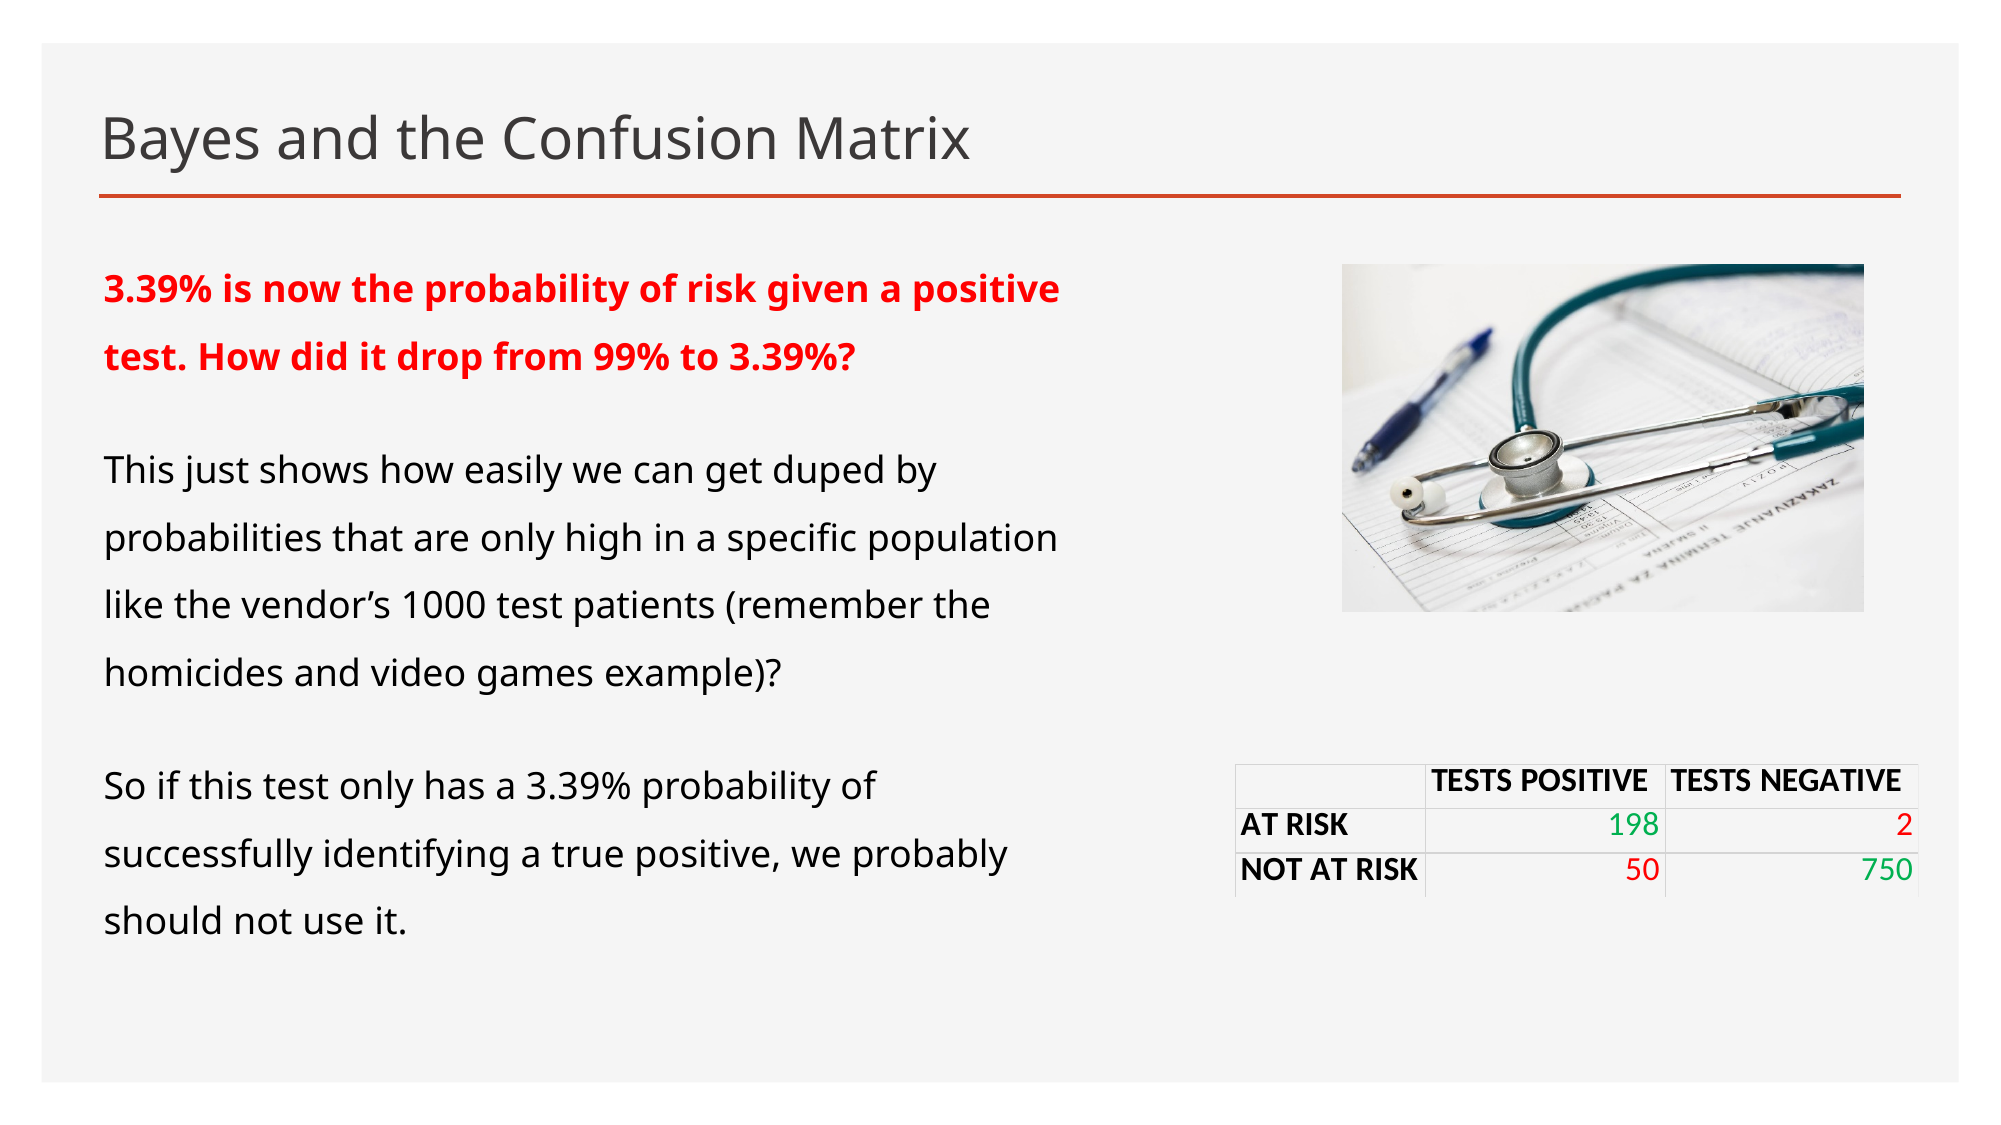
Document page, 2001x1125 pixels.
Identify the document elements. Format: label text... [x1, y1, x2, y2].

title Bayes and the Confusion Matrix [85, 73, 1214, 179]
list 3.39% is now the probability of risk given a positive test. How did it drop from 99% to 3.39%? This just shows how easily we can get duped by probabilities that are only high in a specific population like the vendor’s 1000 test patients (remember the homicides and video games example)? So if this test only has a 3.39% probability of successfully identifying a true positive, we probably should not use it. [88, 235, 1101, 1027]
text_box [1234, 764, 1920, 898]
picture [1342, 264, 1864, 612]
